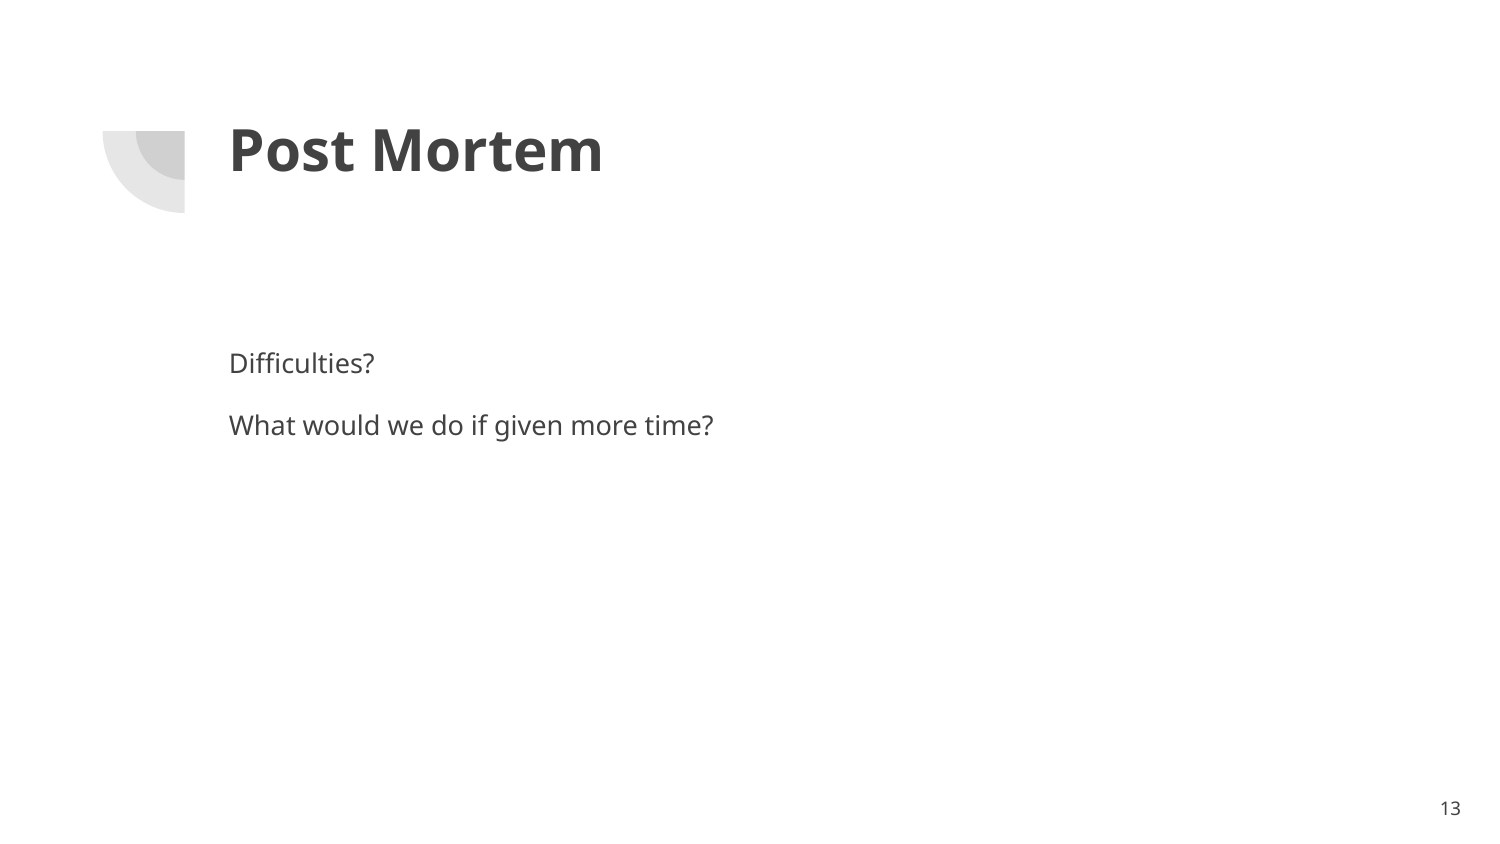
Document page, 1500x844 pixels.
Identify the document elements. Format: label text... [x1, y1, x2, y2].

list Difficulties? What would we do if given more time? [213, 326, 1368, 744]
slide_number 13 [1386, 777, 1477, 842]
title Post Mortem [213, 98, 1368, 263]
